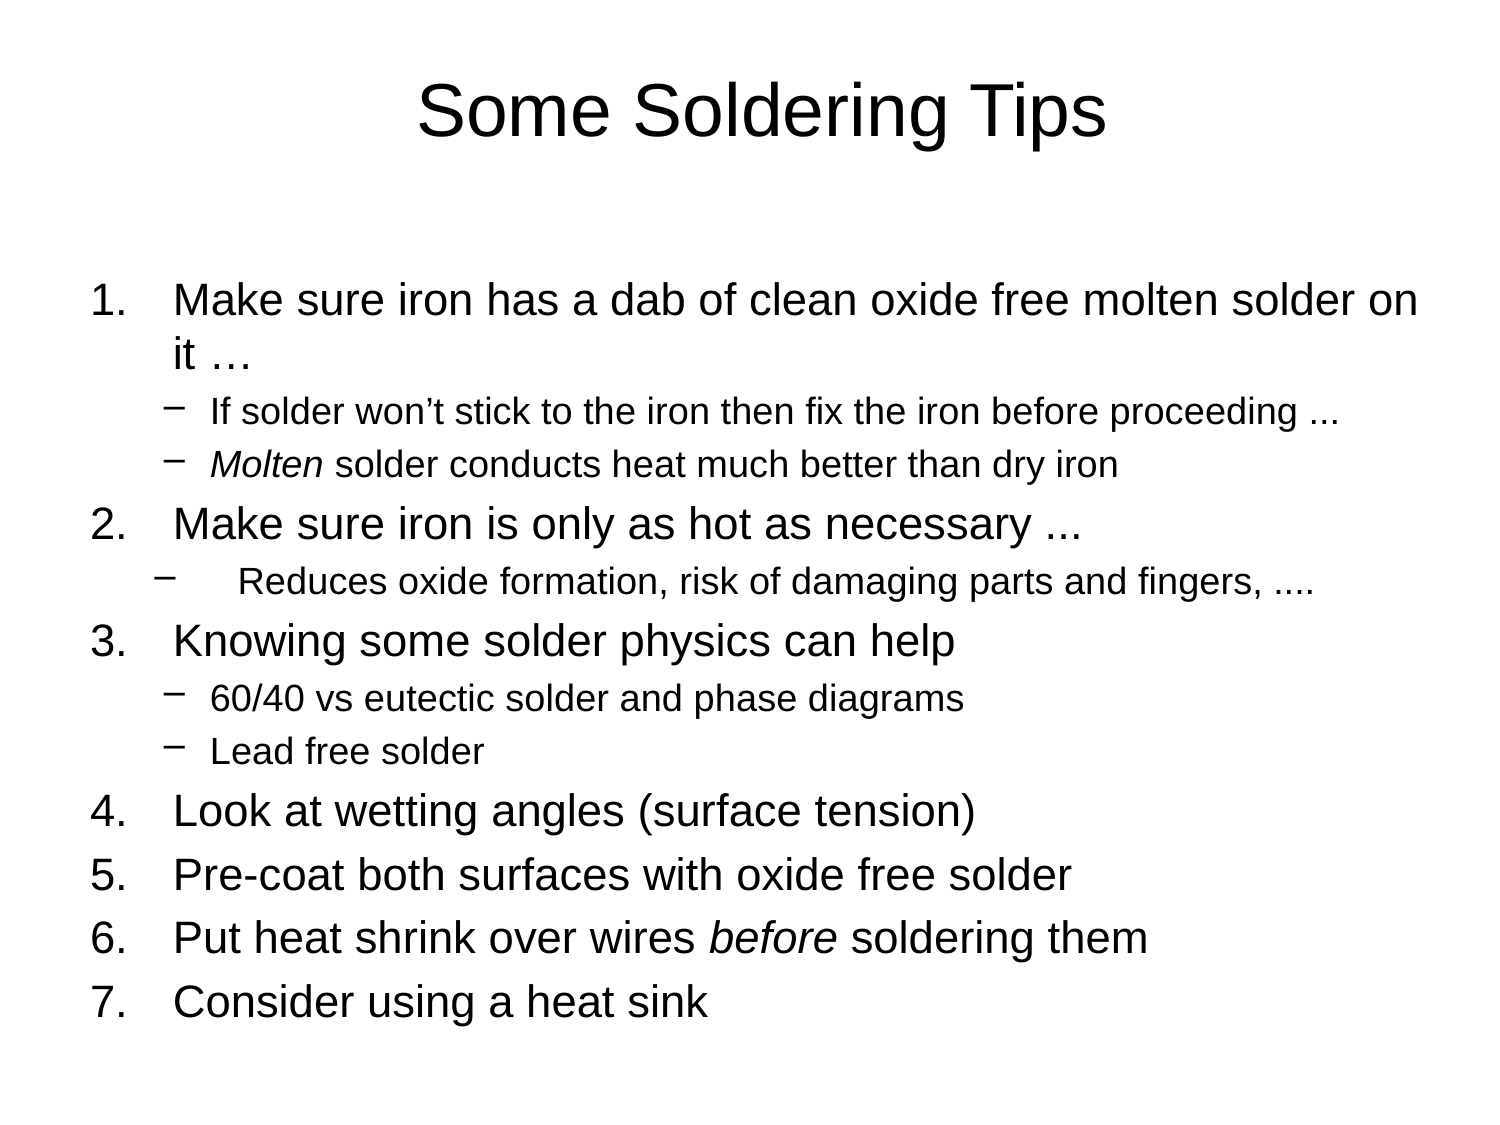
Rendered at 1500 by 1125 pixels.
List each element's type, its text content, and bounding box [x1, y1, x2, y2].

title Some Soldering Tips [125, 12, 1400, 200]
list Make sure iron has a dab of clean oxide free molten solder on it … If solder won’t stick to the iron then fix the iron before proceeding ... Molten solder conducts heat much better than dry iron Make sure iron is only as hot as necessary ... Reduces oxide formation, risk of damaging parts and fingers, .... Knowing some solder physics can help 60/40 vs eutectic solder and phase diagrams Lead free solder Look at wetting angles (surface tension) Pre-coat both surfaces with oxide free solder Put heat shrink over wires before soldering them Consider using a heat sink [75, 262, 1451, 1092]
